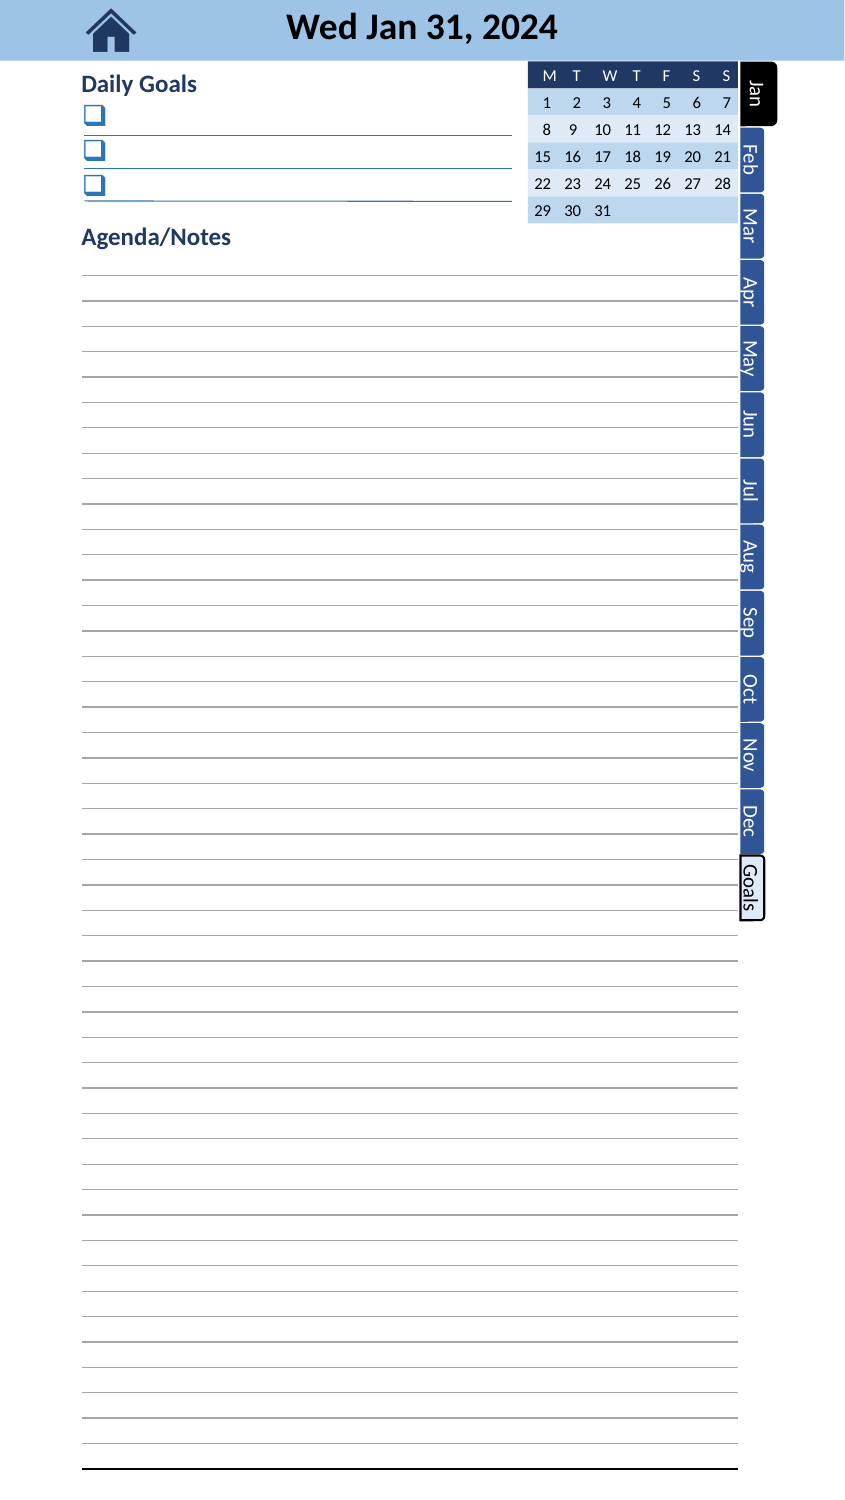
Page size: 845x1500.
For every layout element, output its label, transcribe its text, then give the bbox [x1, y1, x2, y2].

list Wed Jan 31, 2024 [190, 0, 655, 61]
picture [82, 1, 140, 59]
